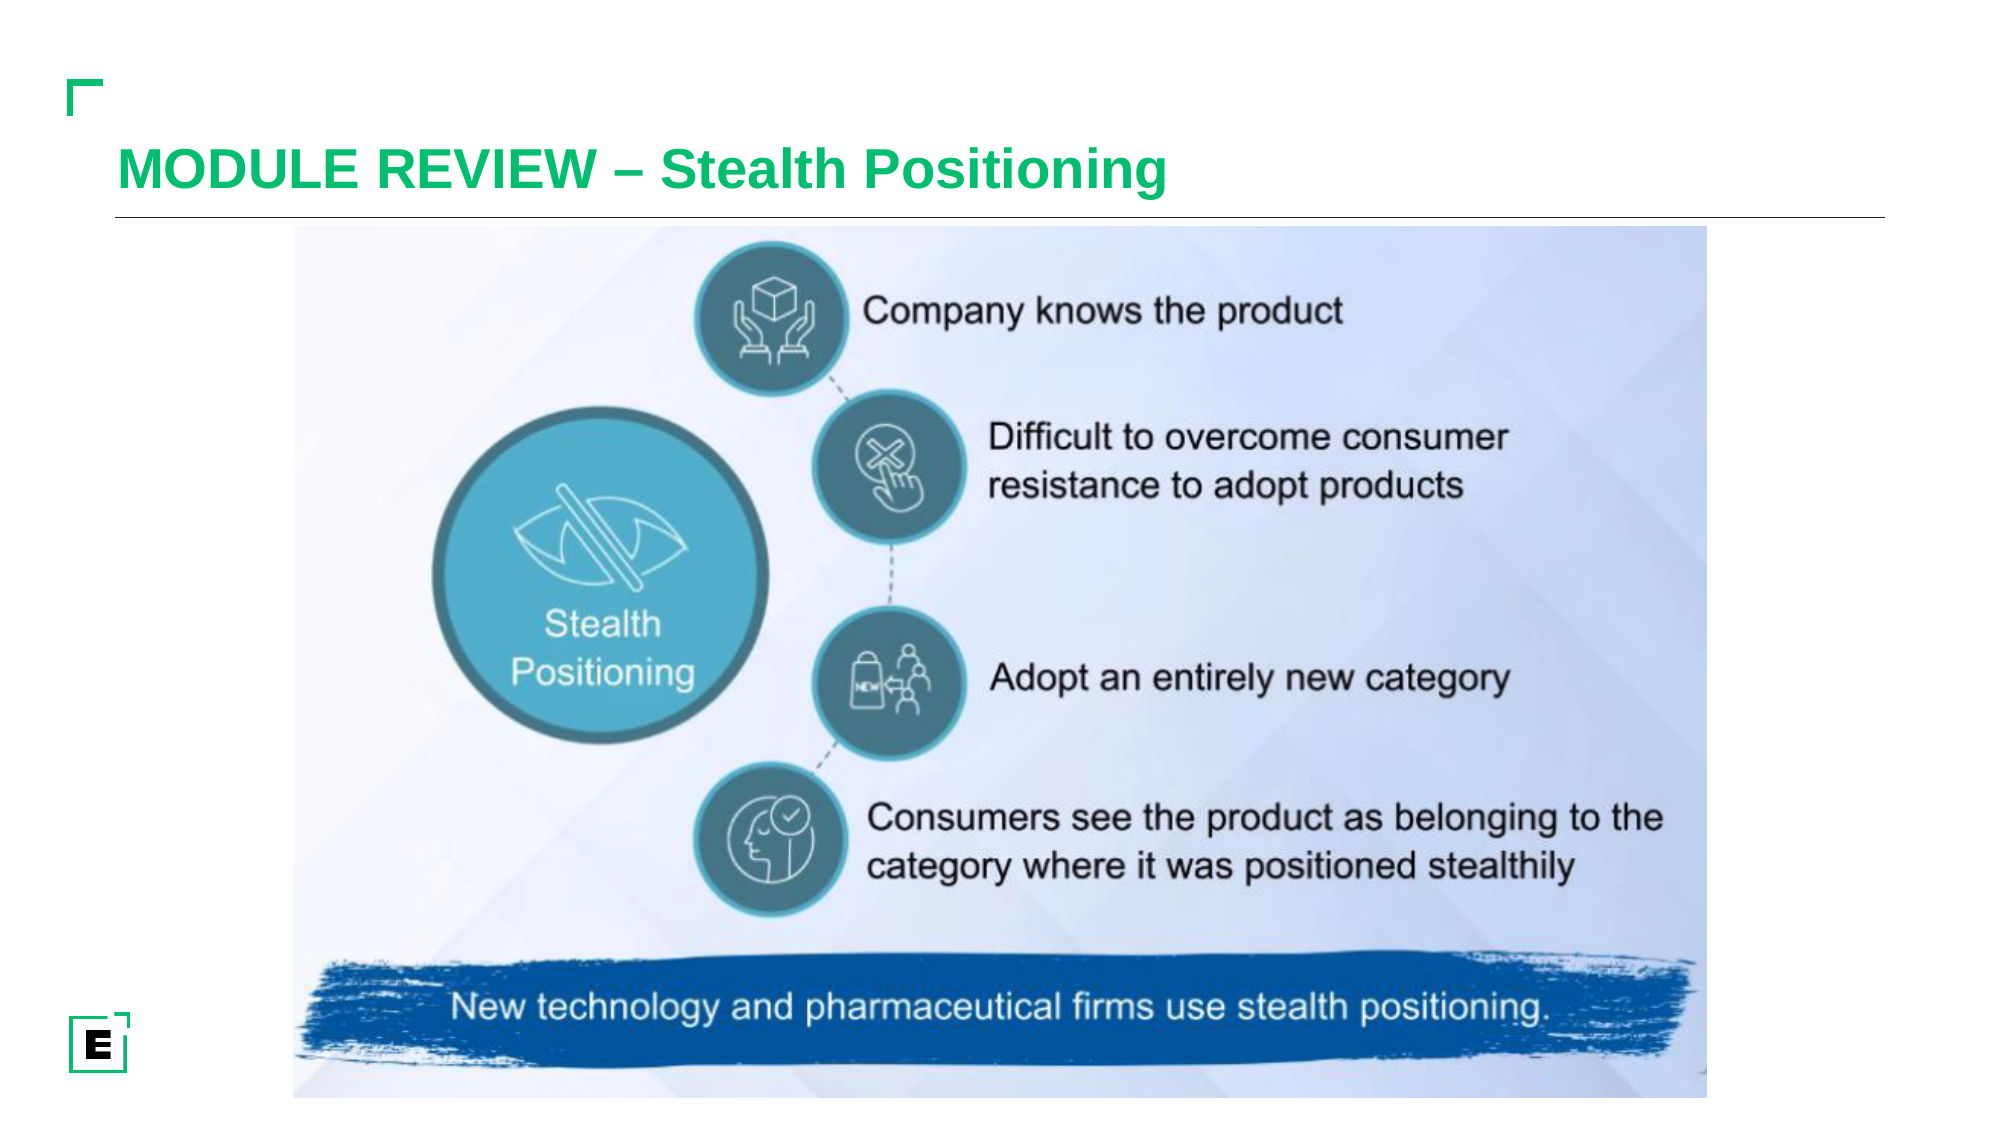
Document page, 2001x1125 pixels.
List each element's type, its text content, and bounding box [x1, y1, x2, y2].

picture [293, 226, 1707, 1098]
title MODULE REVIEW – Stealth Positioning [114, 69, 1751, 260]
picture [69, 1012, 130, 1073]
